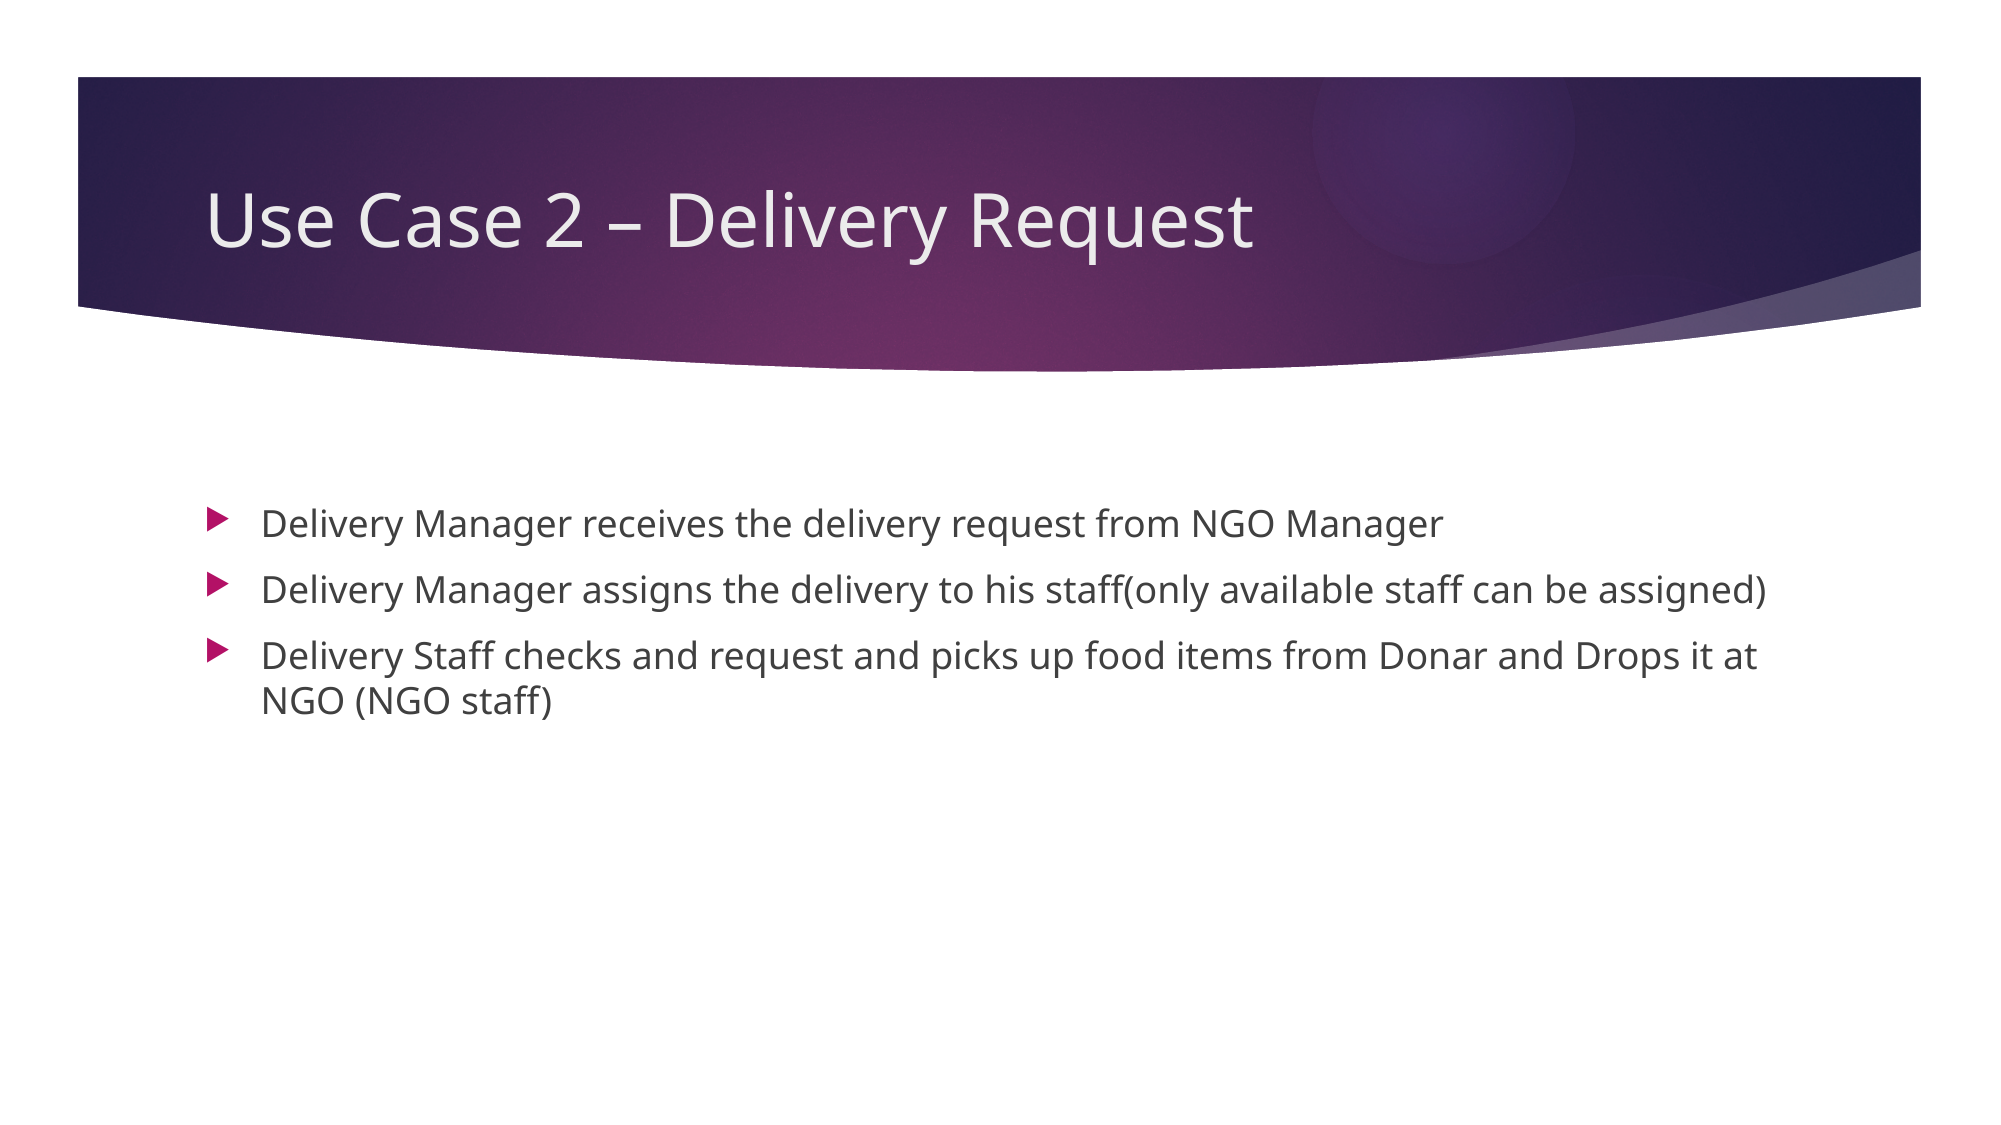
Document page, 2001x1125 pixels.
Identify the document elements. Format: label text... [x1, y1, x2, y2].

title Use Case 2 – Delivery Request [189, 159, 1627, 276]
list Delivery Manager receives the delivery request from NGO Manager Delivery Manager assigns the delivery to his staff(only available staff can be assigned) Delivery Staff checks and request and picks up food items from Donar and Drops it at NGO (NGO staff) [189, 427, 1827, 988]
